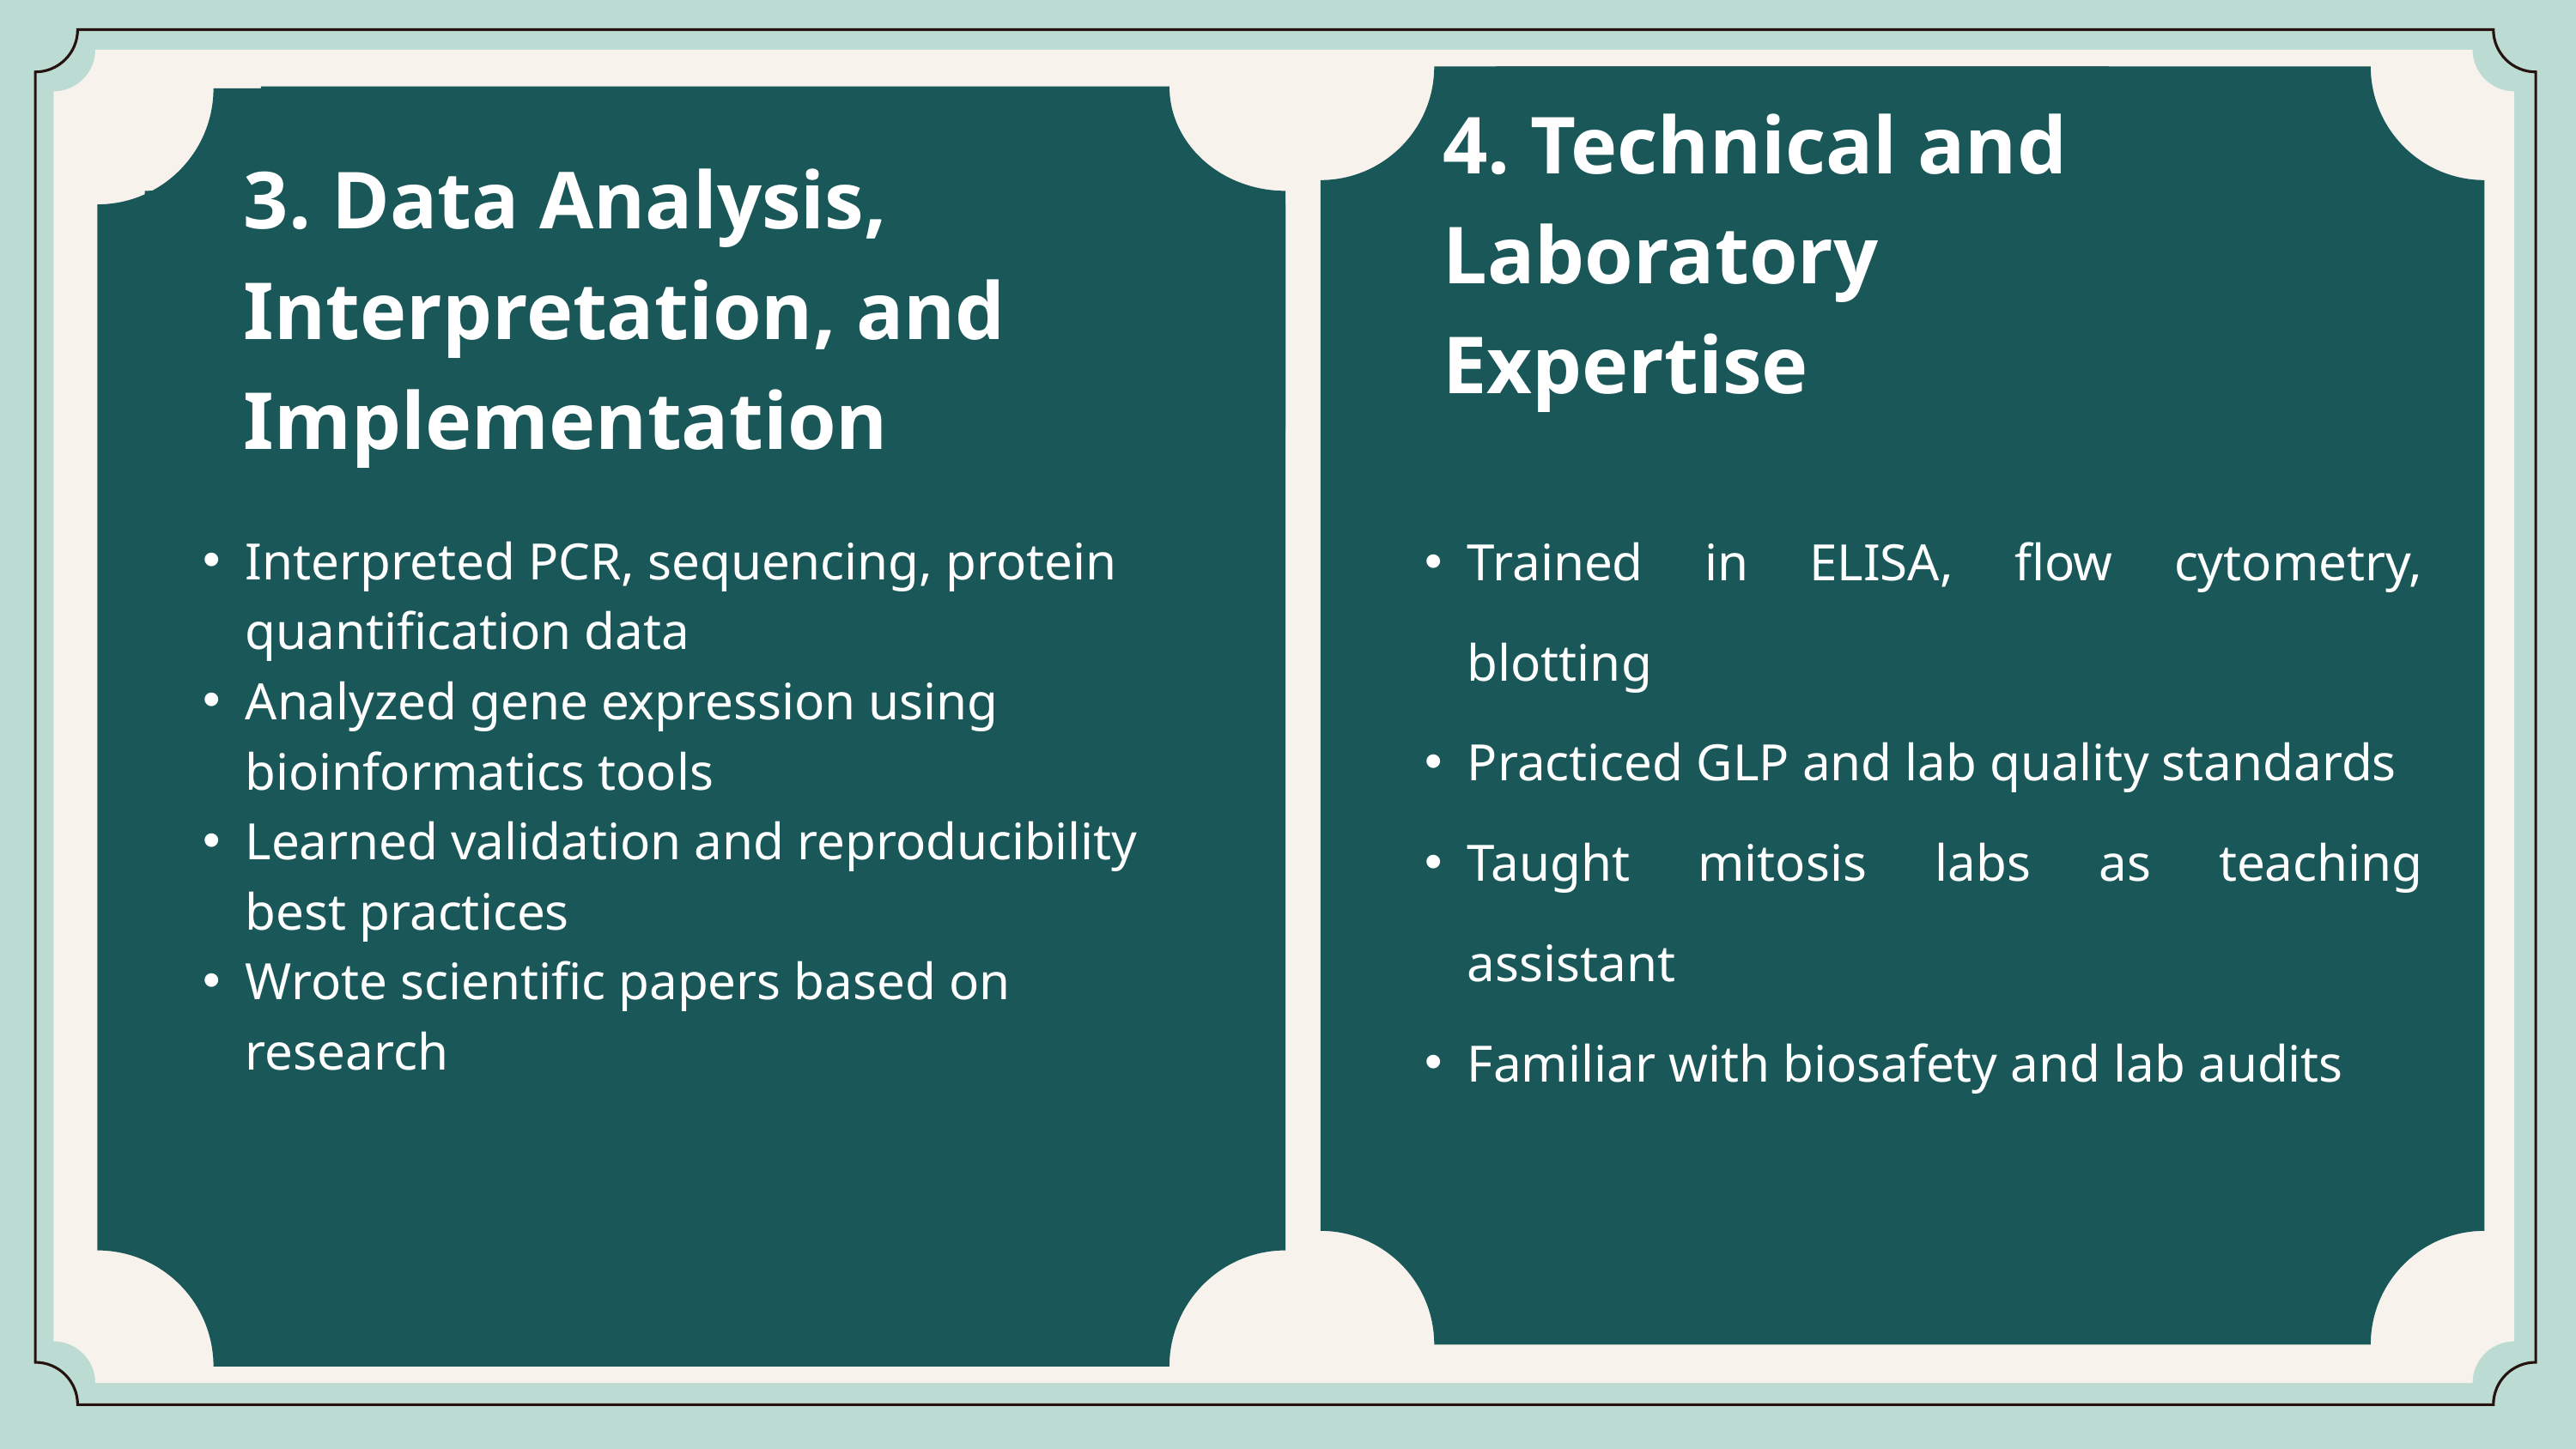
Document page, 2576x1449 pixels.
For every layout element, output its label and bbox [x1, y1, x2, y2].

text_box [144, 76, 1286, 534]
text_box [1379, 66, 2226, 534]
text_box [97, 88, 1286, 1367]
text_box [34, 29, 2537, 1405]
text_box [1320, 66, 2485, 1345]
